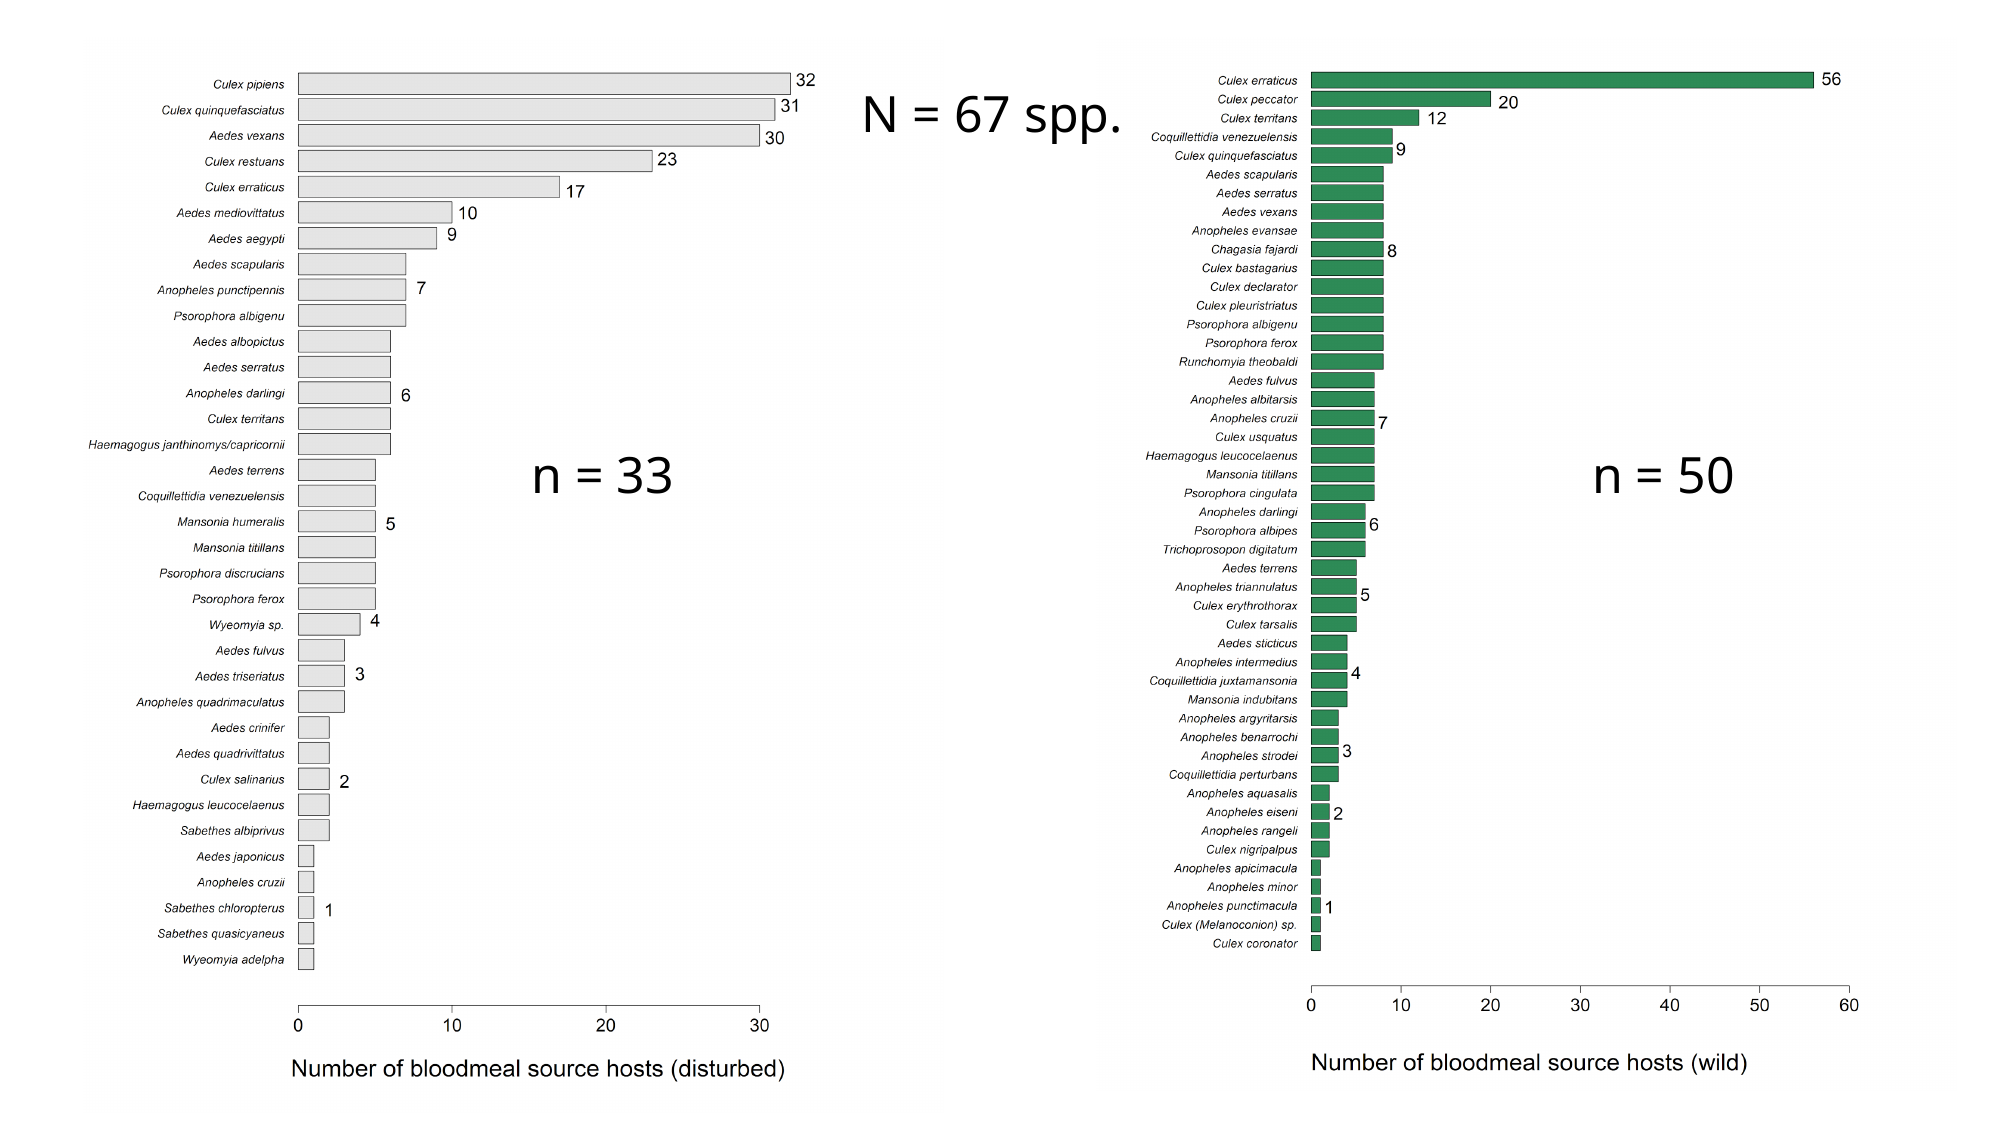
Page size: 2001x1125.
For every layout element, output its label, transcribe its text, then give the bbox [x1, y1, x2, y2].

text_box N = 67 spp. [949, 67, 1091, 179]
picture [83, 37, 944, 1113]
picture [1096, 37, 1957, 1092]
